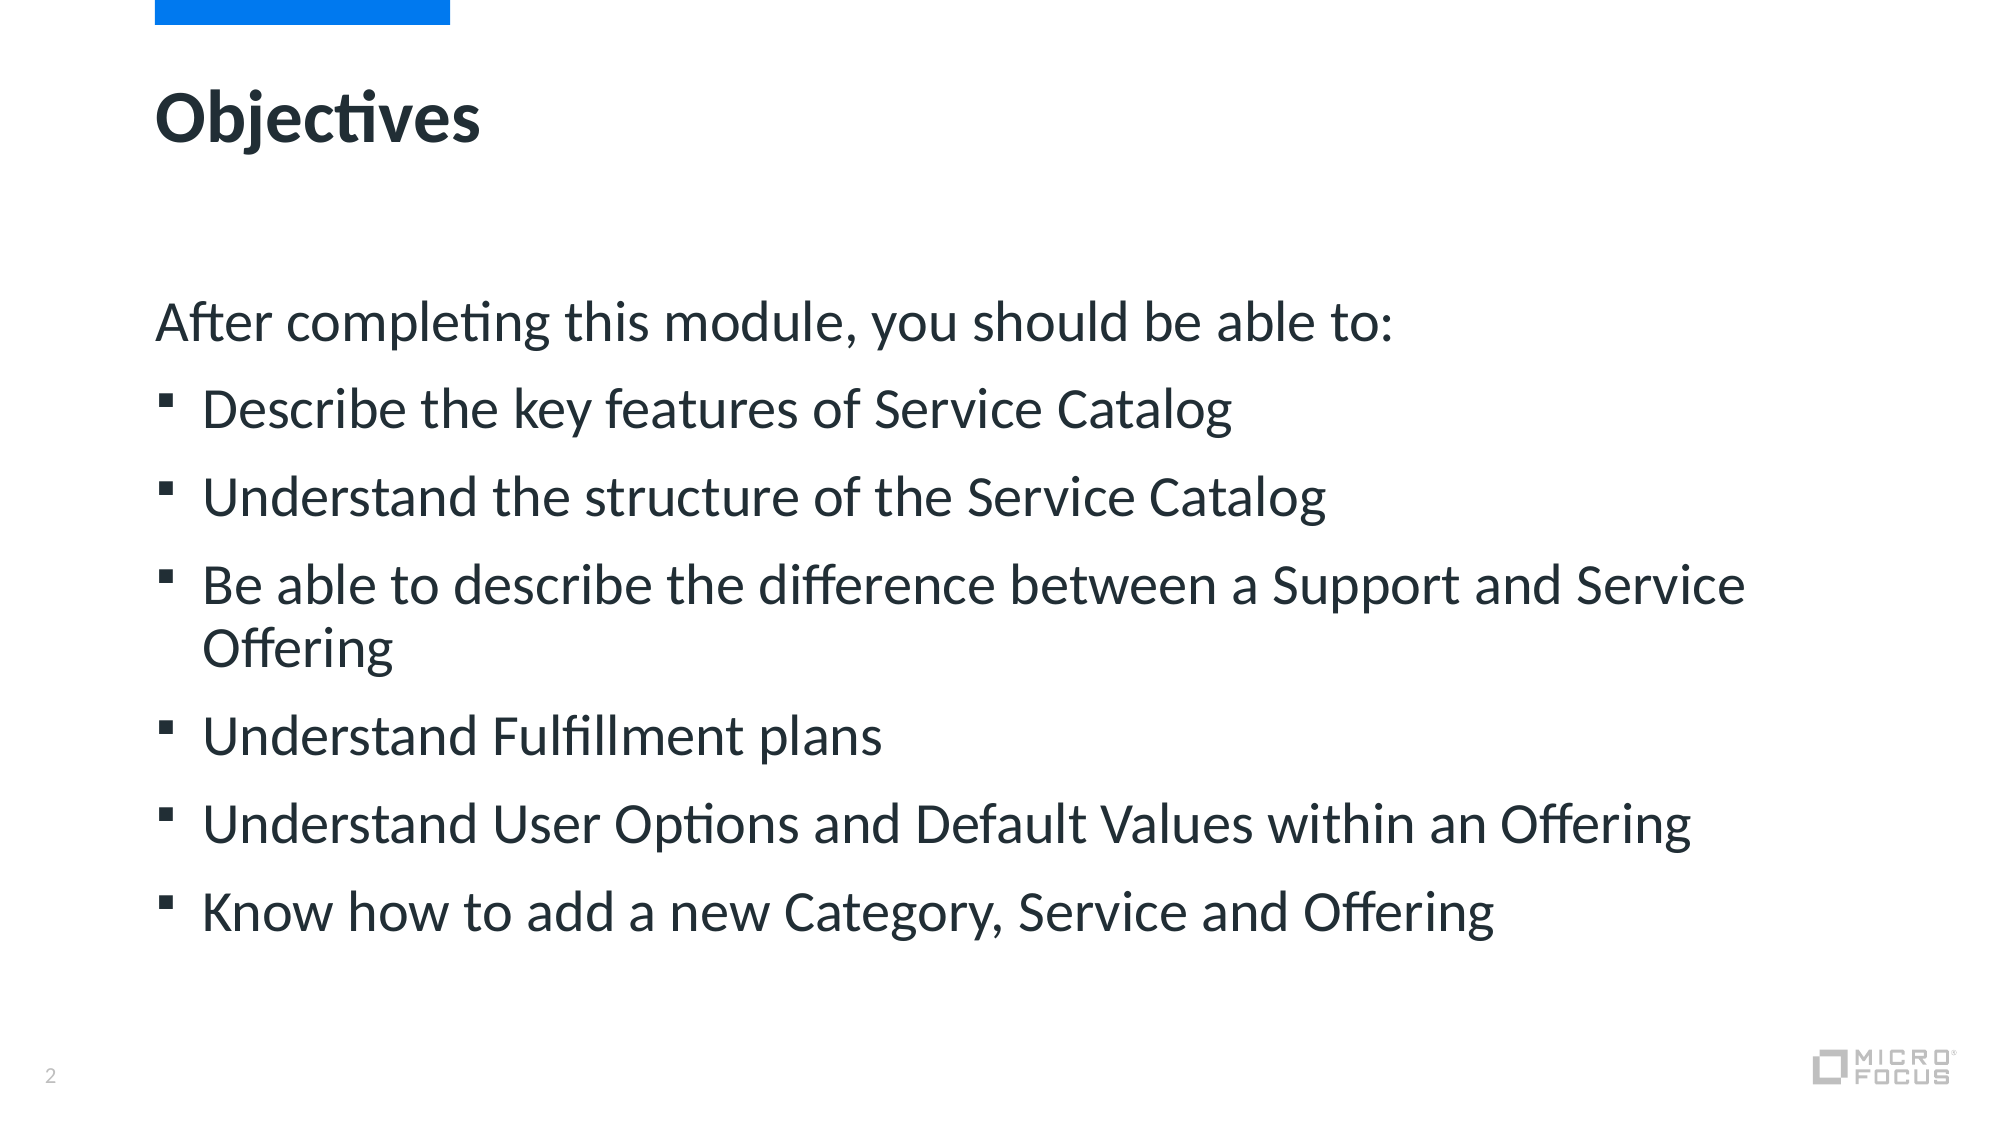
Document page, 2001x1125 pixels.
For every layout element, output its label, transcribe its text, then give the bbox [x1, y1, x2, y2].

title Objectives [155, 70, 1847, 248]
slide_number 2 [30, 1051, 90, 1097]
list After completing this module, you should be able to: Describe the key features of Service Catalog Understand the structure of the Service Catalog Be able to describe the difference between a Support and Service Offering Understand Fulfillment plans Understand User Options and Default Values within an Offering Know how to add a new Category, Service and Offering [155, 283, 1847, 1014]
